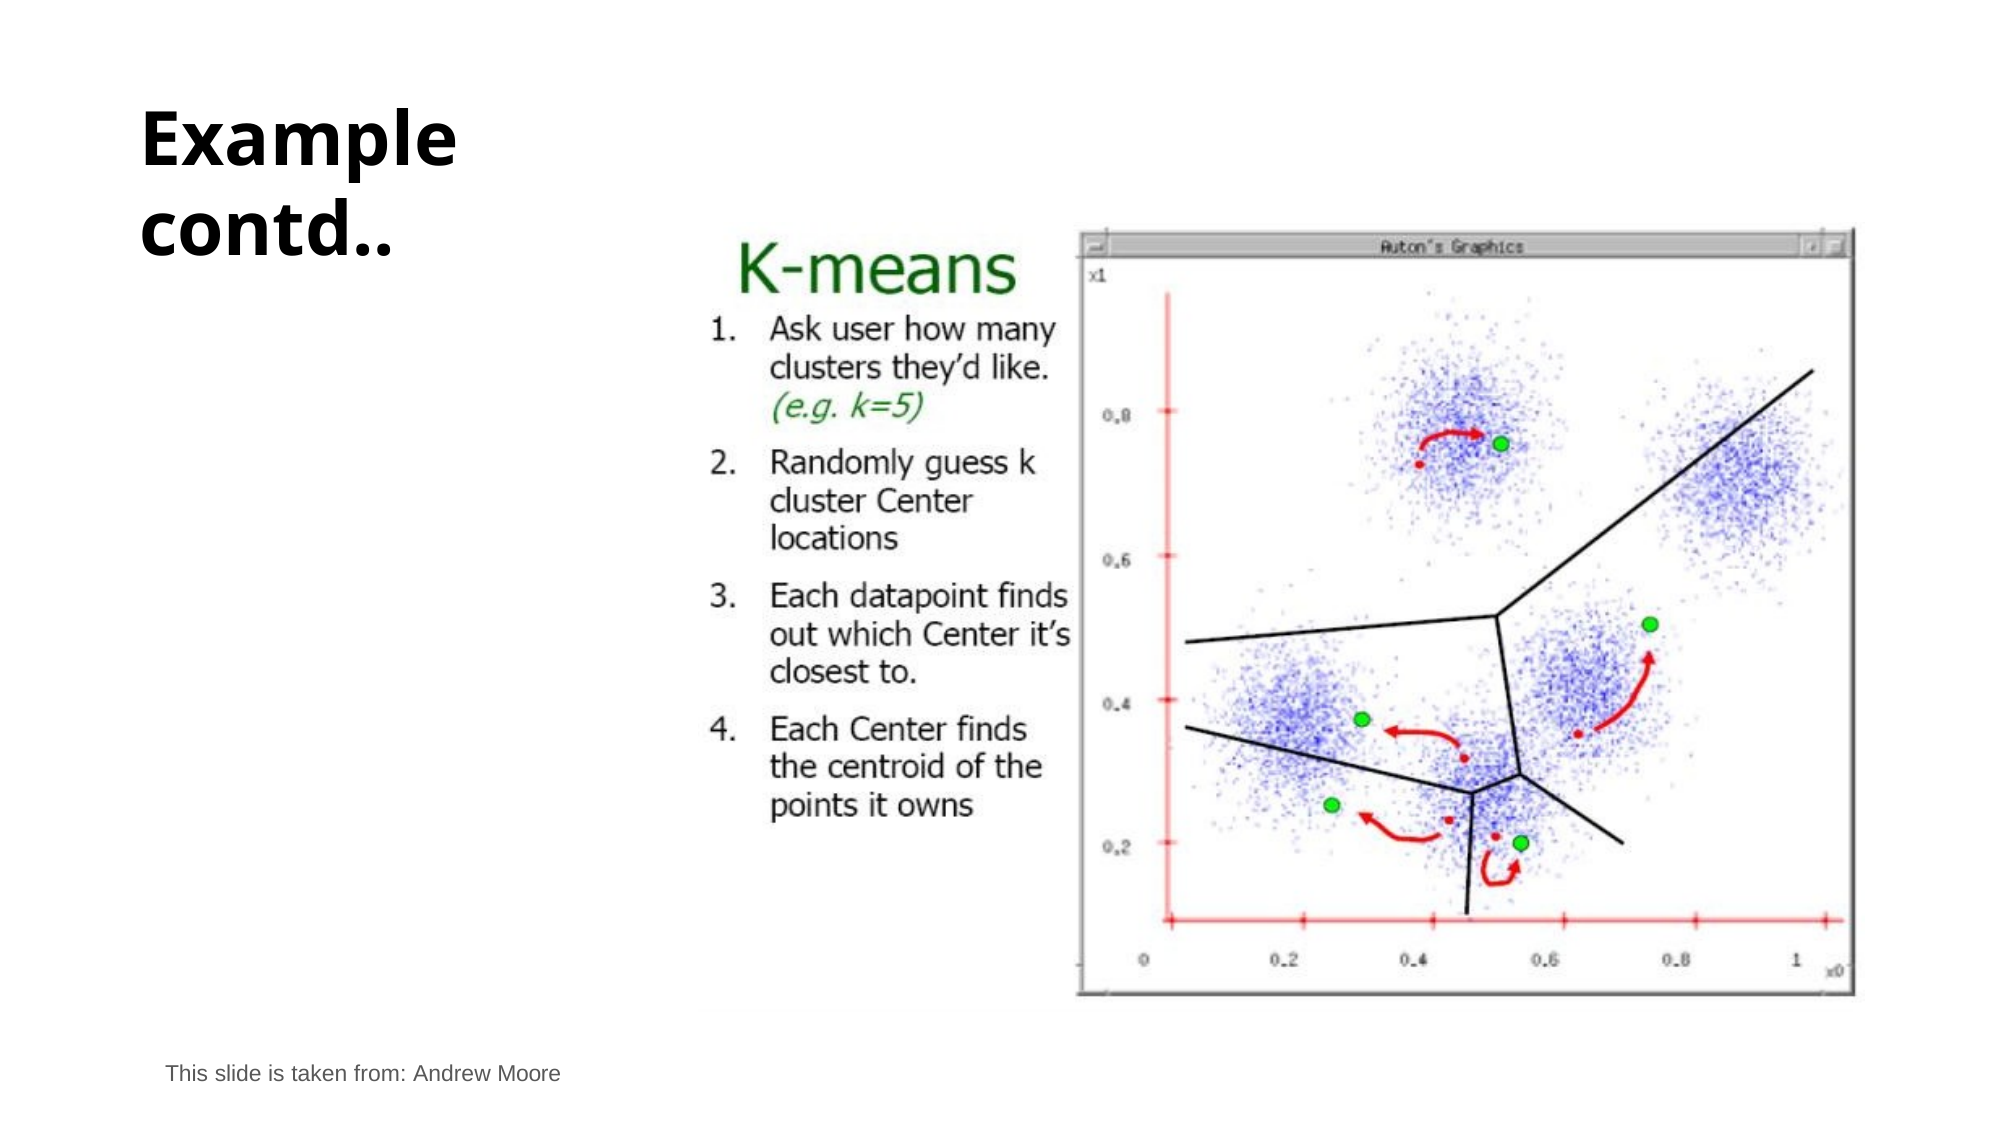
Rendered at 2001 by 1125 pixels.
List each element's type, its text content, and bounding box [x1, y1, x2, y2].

picture [698, 222, 1865, 1012]
title Example contd.. [137, 84, 688, 275]
text_box This slide is taken from: Andrew Moore [162, 1058, 563, 1086]
